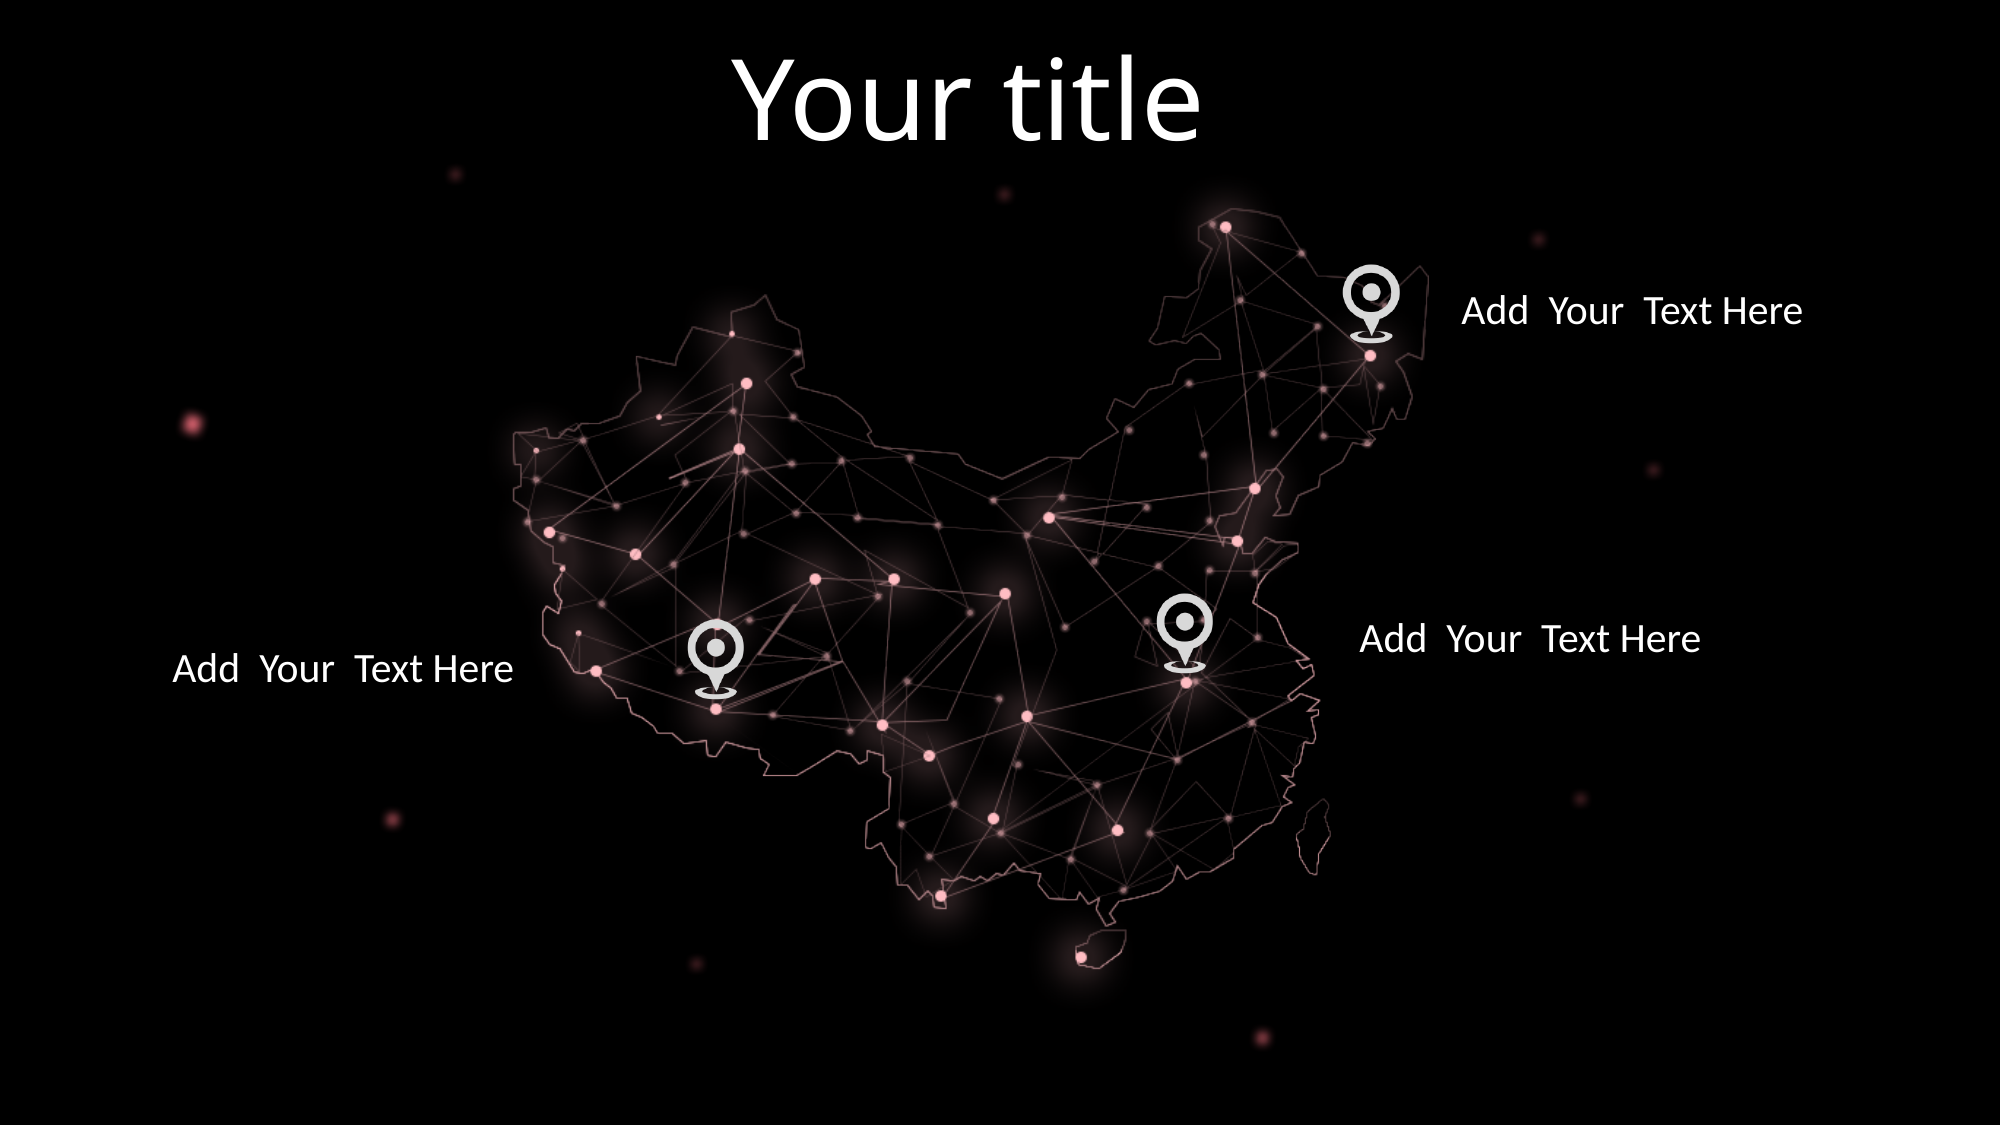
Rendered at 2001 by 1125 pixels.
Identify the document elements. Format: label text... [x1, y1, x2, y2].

text_box Add Your Text Here [157, 633, 481, 743]
text_box Add Your Text Here [1429, 603, 1717, 714]
text_box Add Your Text Here [1446, 275, 1819, 386]
picture [481, 169, 1429, 1017]
text_box Your title [716, 20, 1220, 169]
